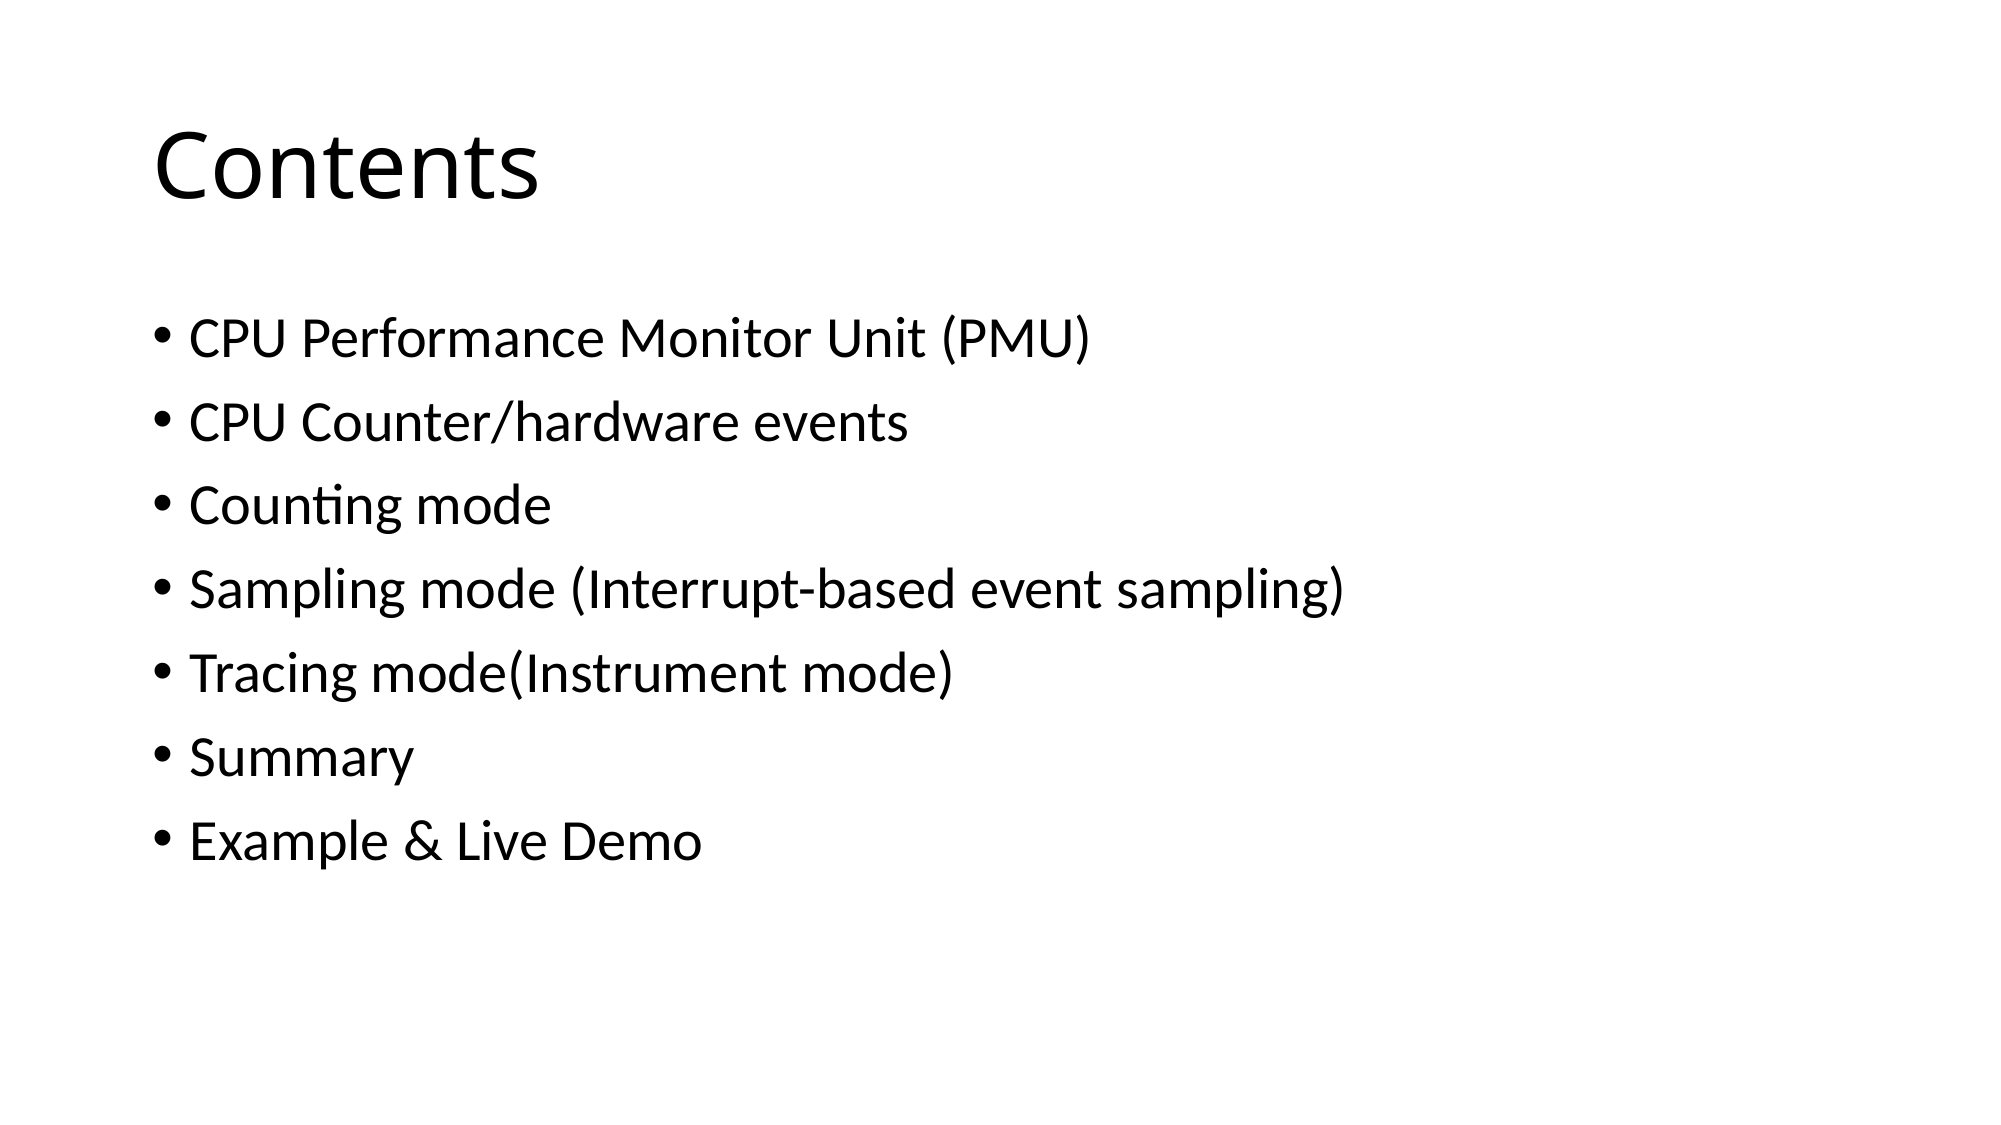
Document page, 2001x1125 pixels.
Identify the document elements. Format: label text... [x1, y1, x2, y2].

title Contents [137, 59, 1863, 278]
list CPU Performance Monitor Unit (PMU) CPU Counter/hardware events Counting mode Sampling mode (Interrupt-based event sampling) Tracing mode(Instrument mode) Summary Example & Live Demo [137, 299, 1863, 1014]
